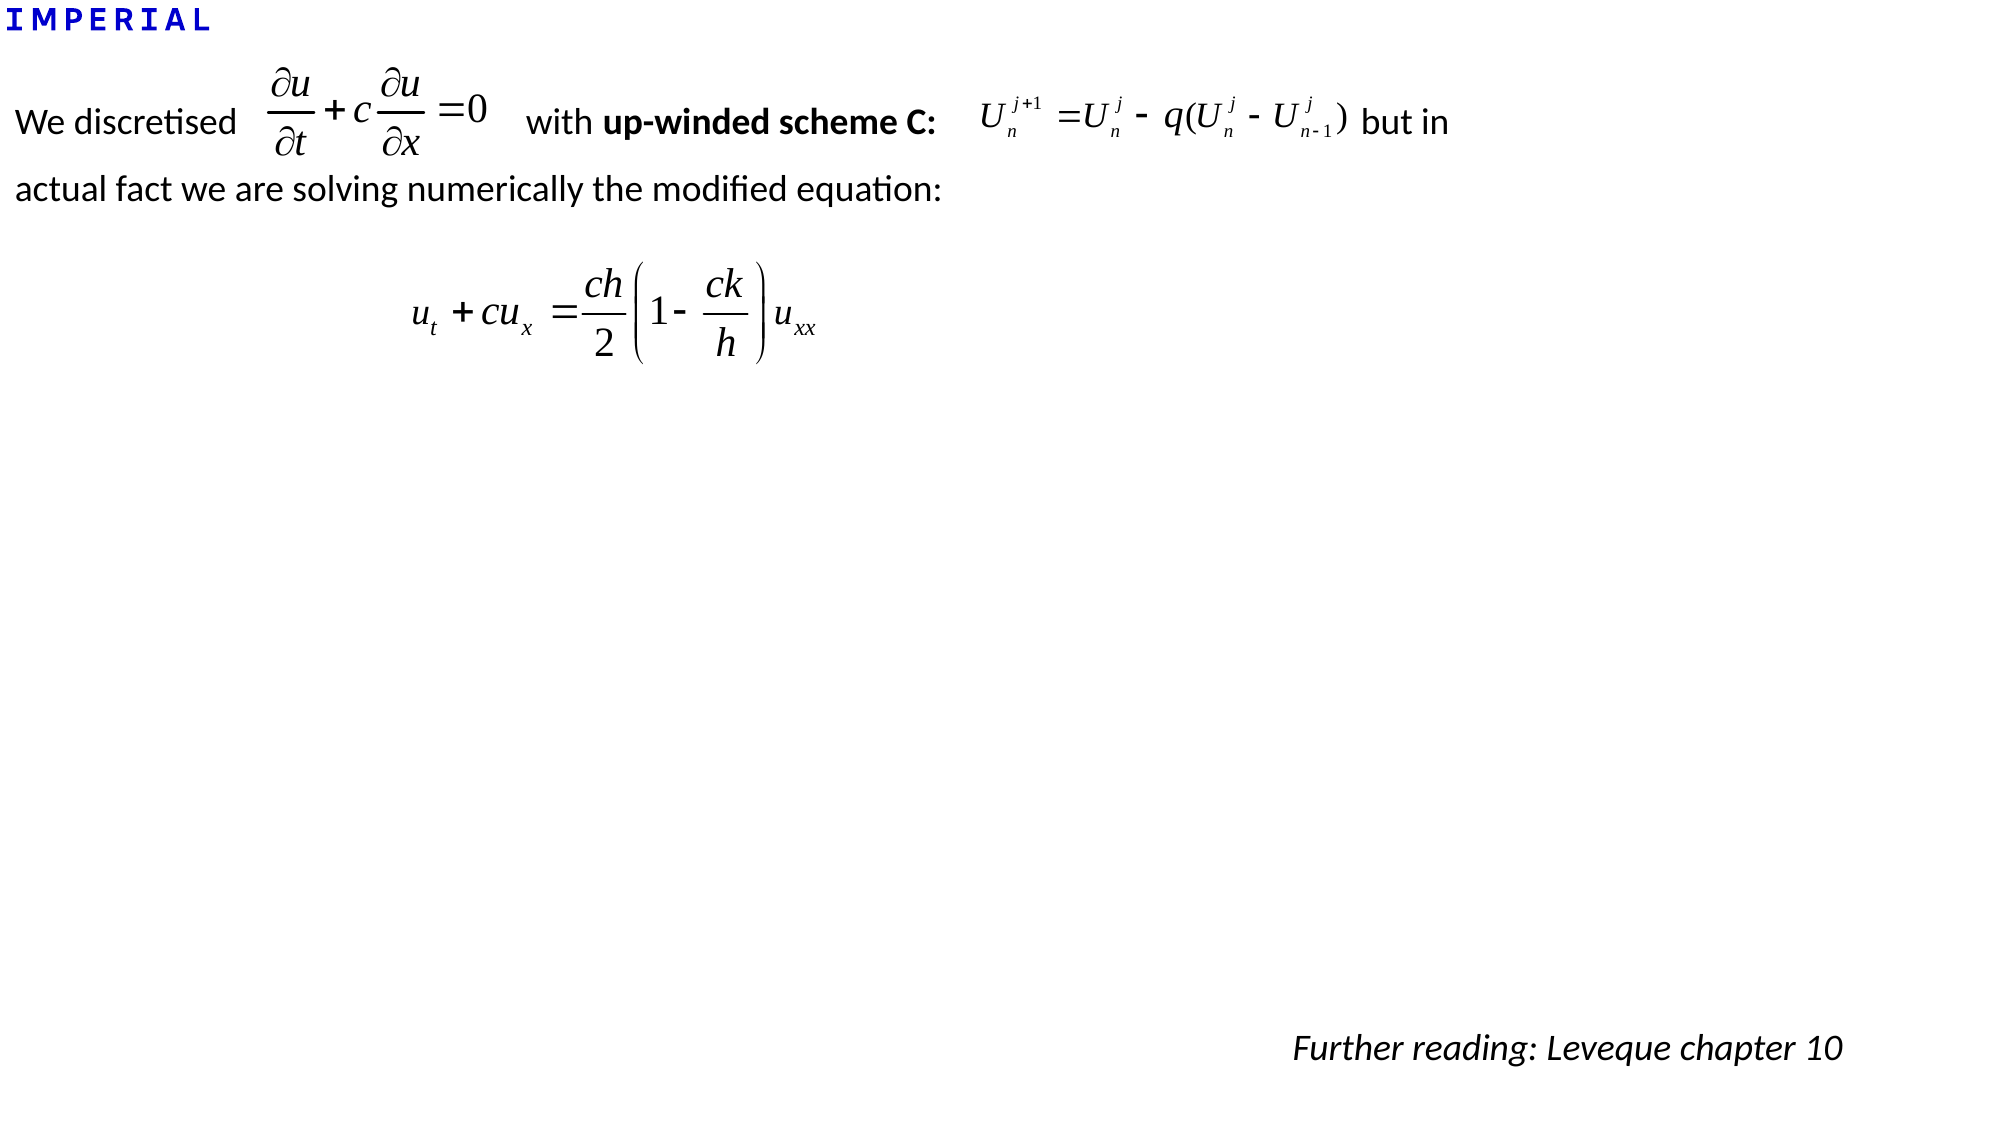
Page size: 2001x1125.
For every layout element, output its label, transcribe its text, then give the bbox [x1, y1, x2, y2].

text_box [409, 257, 822, 370]
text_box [263, 60, 491, 161]
text_box Further reading: Leveque chapter 10 [1278, 1015, 1930, 1076]
text_box We discretised with up-winded scheme C: but in actual fact we are solving numerically the modified equation: [0, 66, 1546, 217]
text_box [978, 87, 1353, 143]
